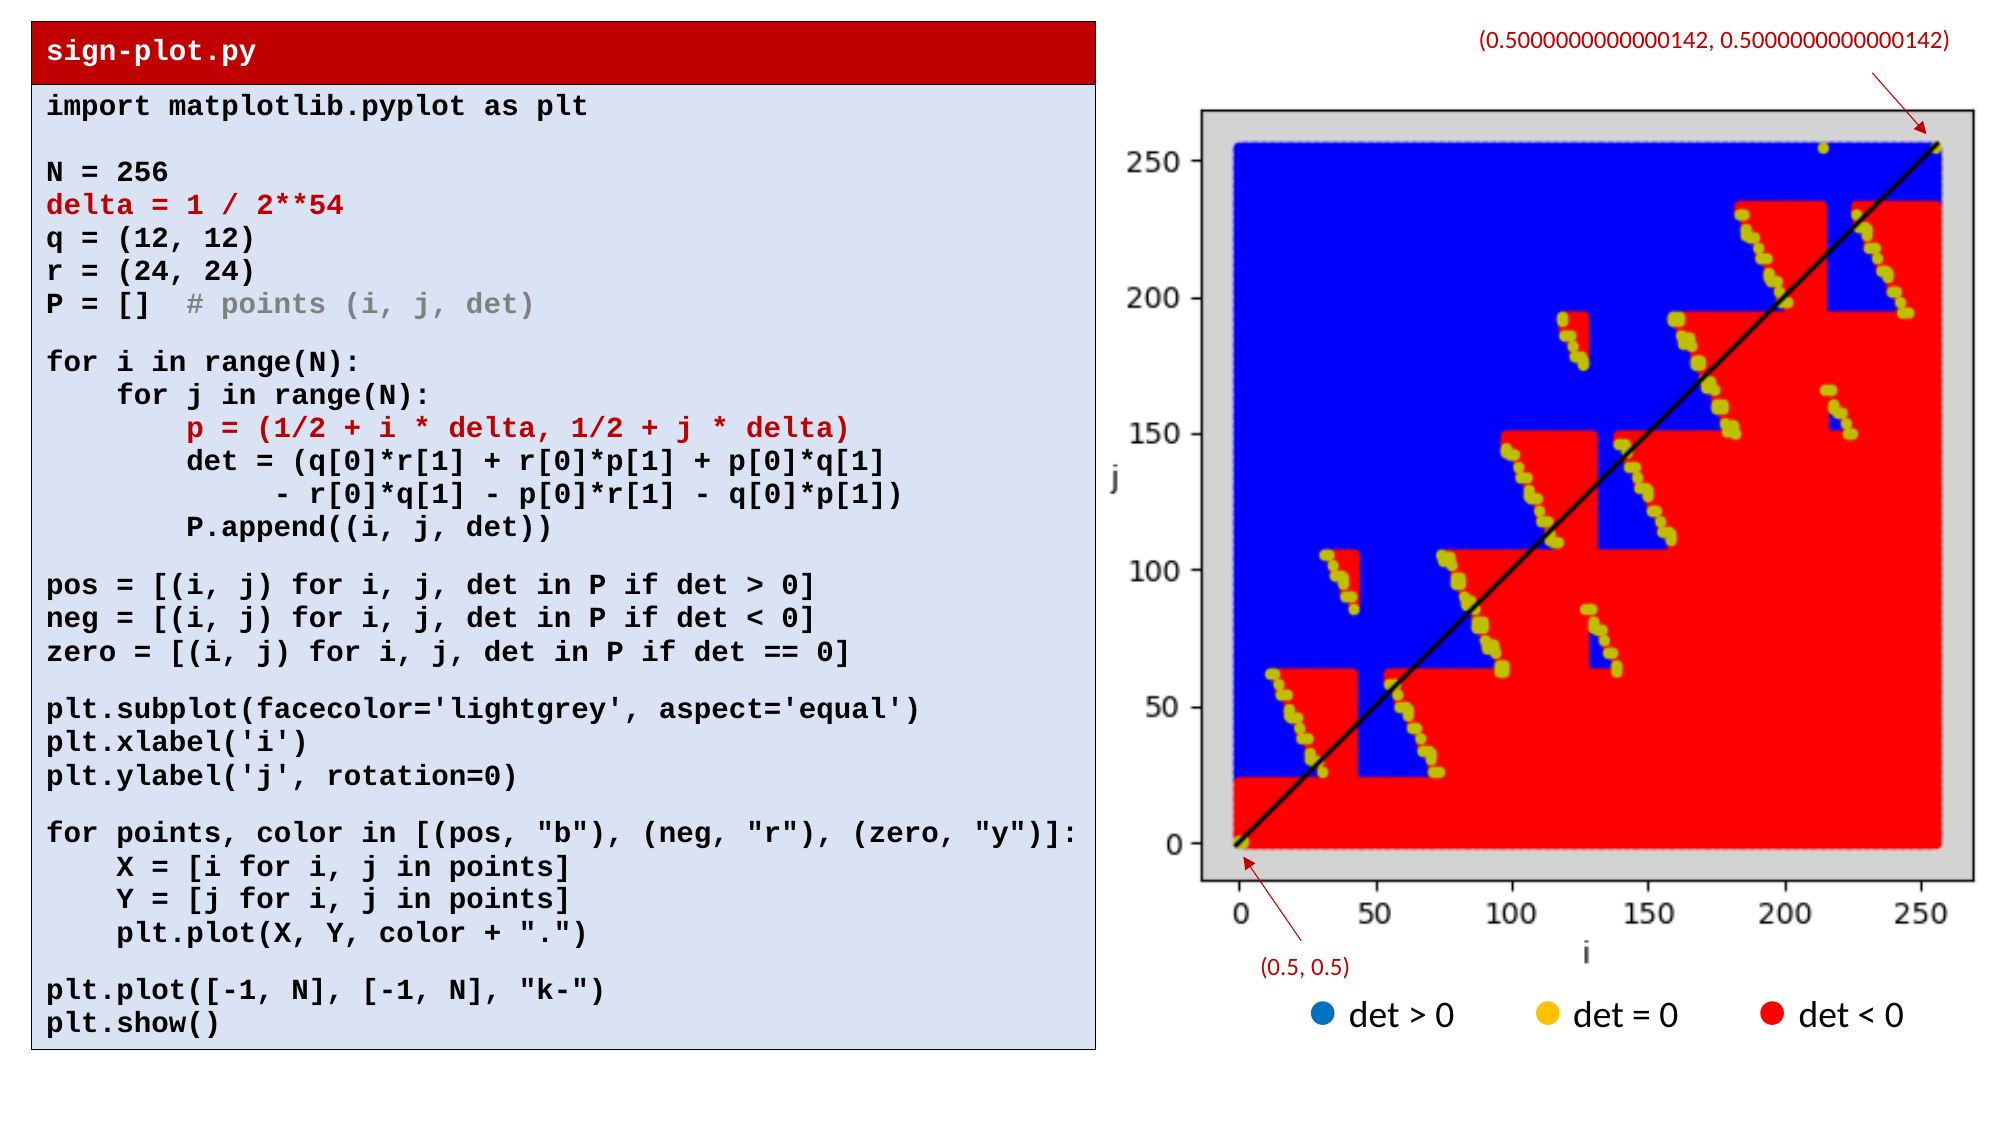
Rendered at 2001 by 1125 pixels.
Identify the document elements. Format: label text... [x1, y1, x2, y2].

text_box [1310, 982, 1512, 1044]
table_cell import matplotlib.pyplot as plt N = 256 delta = 1 / 2**54 q = (12, 12) r = (24, 24) P = [] # points (i, j, det) for i in range(N): for j in range(N): p = (1/2 + i * delta, 1/2 + j * delta) det = (q[0]*r[1] + r[0]*p[1] + p[0]*q[1] - r[0]*q[1] - p[0]*r[1] - q[0]*p[1]) P.append((i, j, det)) pos = [(i, j) for i, j, det in P if det > 0] neg = [(i, j) for i, j, det in P if det < 0] zero = [(i, j) for i, j, det in P if det == 0] plt.subplot(facecolor='lightgrey', aspect='equal') plt.xlabel('i') plt.ylabel('j', rotation=0) for points, color in [(pos, "b"), (neg, "r"), (zero, "y")]: X = [i for i, j in points] Y = [j for i, j in points] plt.plot(X, Y, color + ".") plt.plot([-1, N], [-1, N], "k-") plt.show() [32, 85, 1095, 1049]
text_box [1243, 856, 1302, 941]
table_header sign-plot.py [32, 22, 1095, 84]
picture [1098, 103, 1982, 991]
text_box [1536, 982, 1736, 1044]
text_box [1760, 982, 1961, 1044]
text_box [1872, 72, 1927, 135]
text_box (0.5000000000000142, 0.5000000000000142) [1406, 16, 1967, 62]
